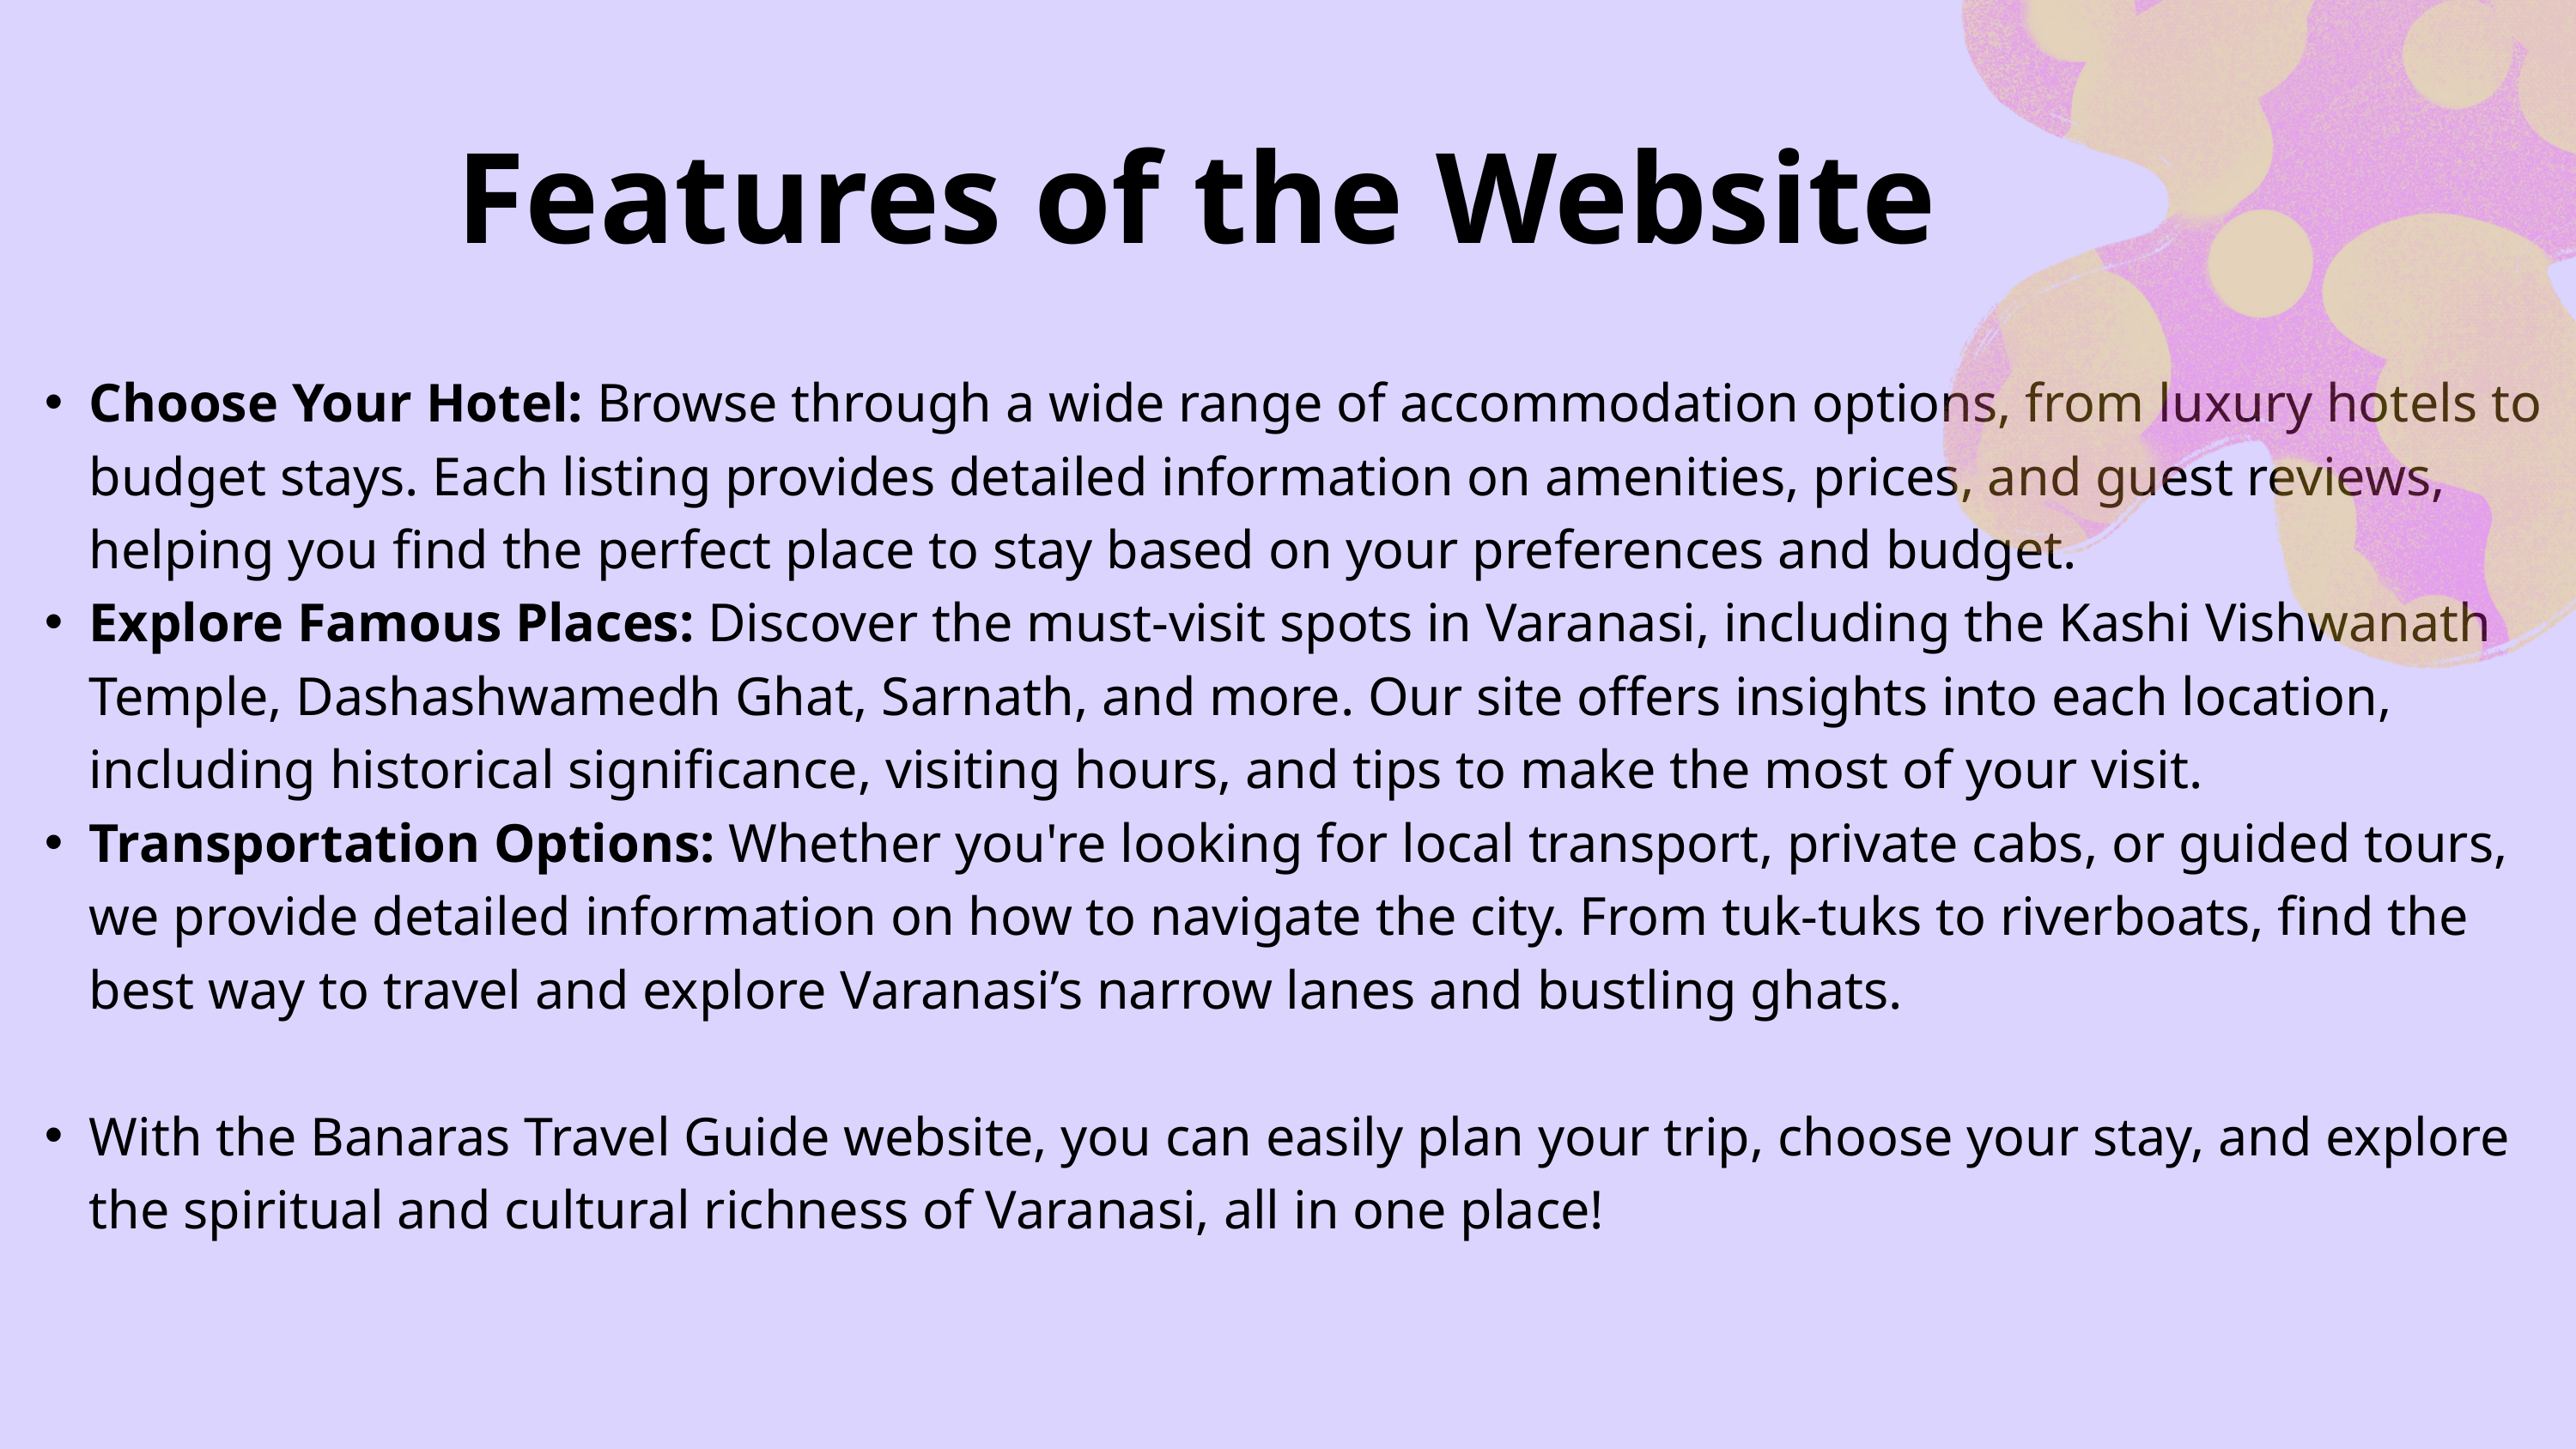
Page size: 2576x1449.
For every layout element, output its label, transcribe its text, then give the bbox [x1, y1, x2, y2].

text_box [1942, 0, 2576, 669]
text_box Features of the Website [144, 118, 1942, 269]
text_box Choose Your Hotel: Browse through a wide range of accommodation options, from luxury hotels to budget stays. Each listing provides detailed information on amenities, prices, and guest reviews, helping you find the perfect place to stay based on your preferences and budget. Explore Famous Places: Discover the must-visit spots in Varanasi, including the Kashi Vishwanath Temple, Dashashwamedh Ghat, Sarnath, and more. Our site offers insights into each location, including historical significance, visiting hours, and tips to make the most of your visit. Transportation Options: Whether you're looking for local transport, private cabs, or guided tours, we provide detailed information on how to navigate the city. From tuk-tuks to riverboats, find the best way to travel and explore Varanasi’s narrow lanes and bustling ghats. With the Banaras Travel Guide website, you can easily plan your trip, choose your stay, and explore the spiritual and cultural richness of Varanasi, all in one place! [0, 285, 2576, 1240]
